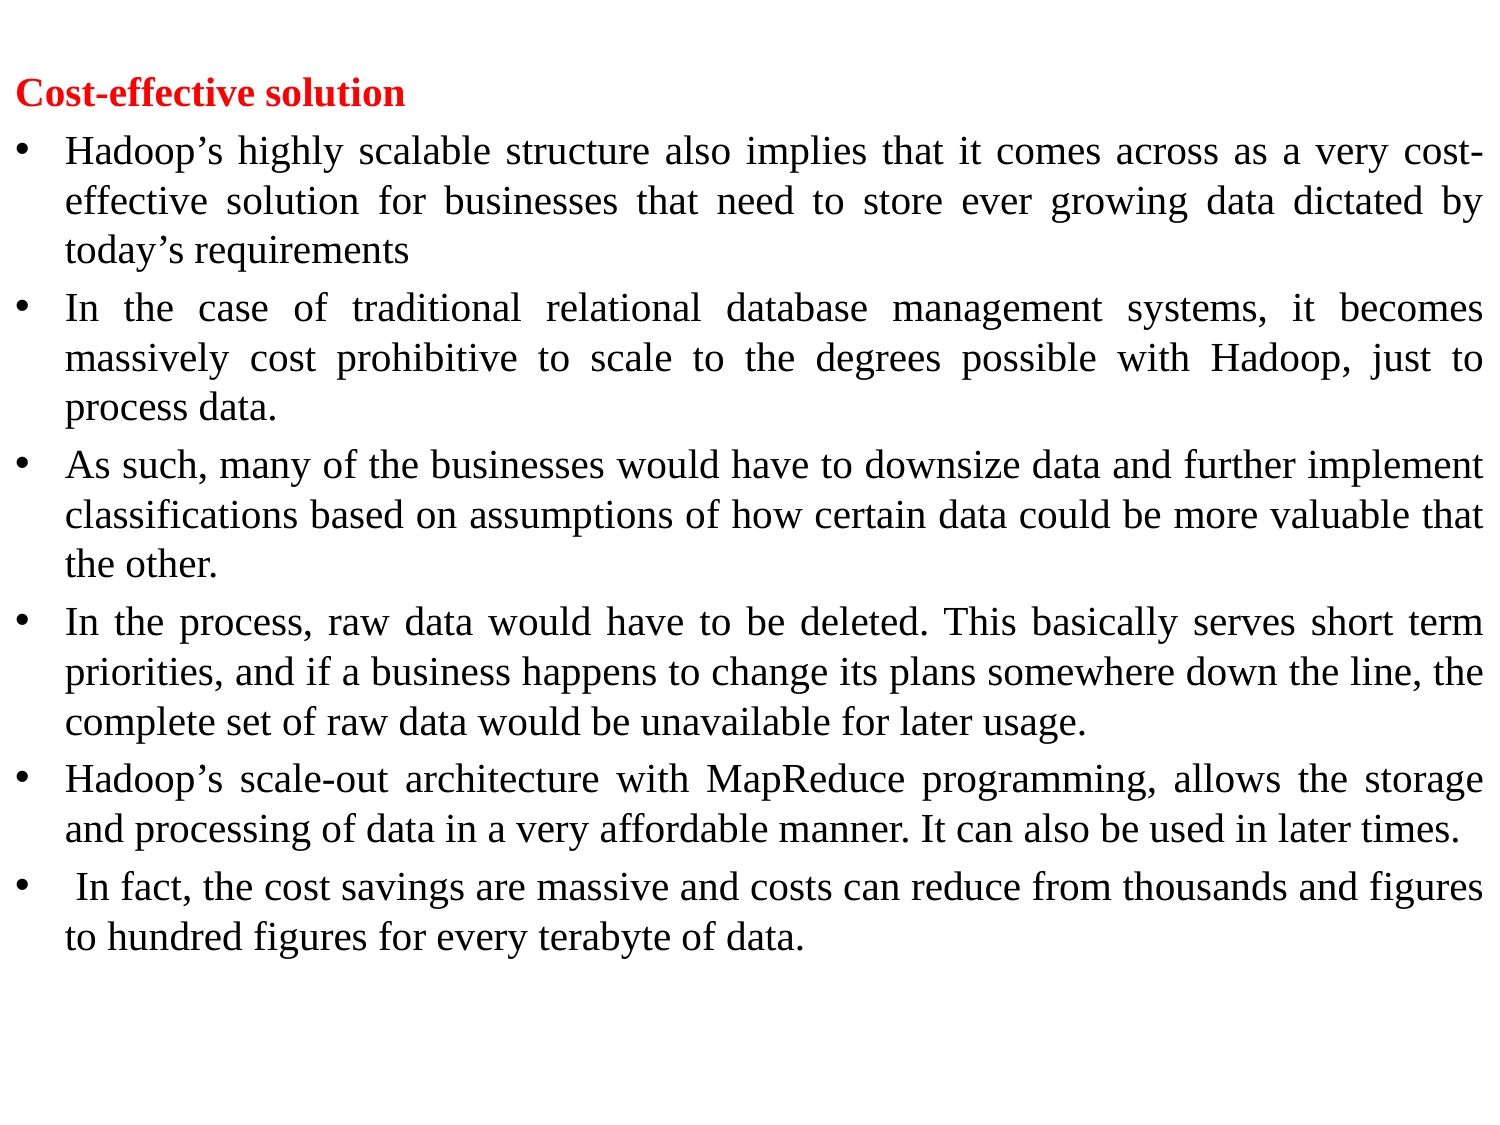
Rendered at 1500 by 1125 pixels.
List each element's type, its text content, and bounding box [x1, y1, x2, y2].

list Cost-effective solution Hadoop’s highly scalable structure also implies that it comes across as a very cost-effective solution for businesses that need to store ever growing data dictated by today’s requirements In the case of traditional relational database management systems, it becomes massively cost prohibitive to scale to the degrees possible with Hadoop, just to process data. As such, many of the businesses would have to downsize data and further implement classifications based on assumptions of how certain data could be more valuable that the other. In the process, raw data would have to be deleted. This basically serves short term priorities, and if a business happens to change its plans somewhere down the line, the complete set of raw data would be unavailable for later usage. Hadoop’s scale-out architecture with MapReduce programming, allows the storage and processing of data in a very affordable manner. It can also be used in later times. In fact, the cost savings are massive and costs can reduce from thousands and figures to hundred figures for every terabyte of data. [0, 0, 1500, 1125]
